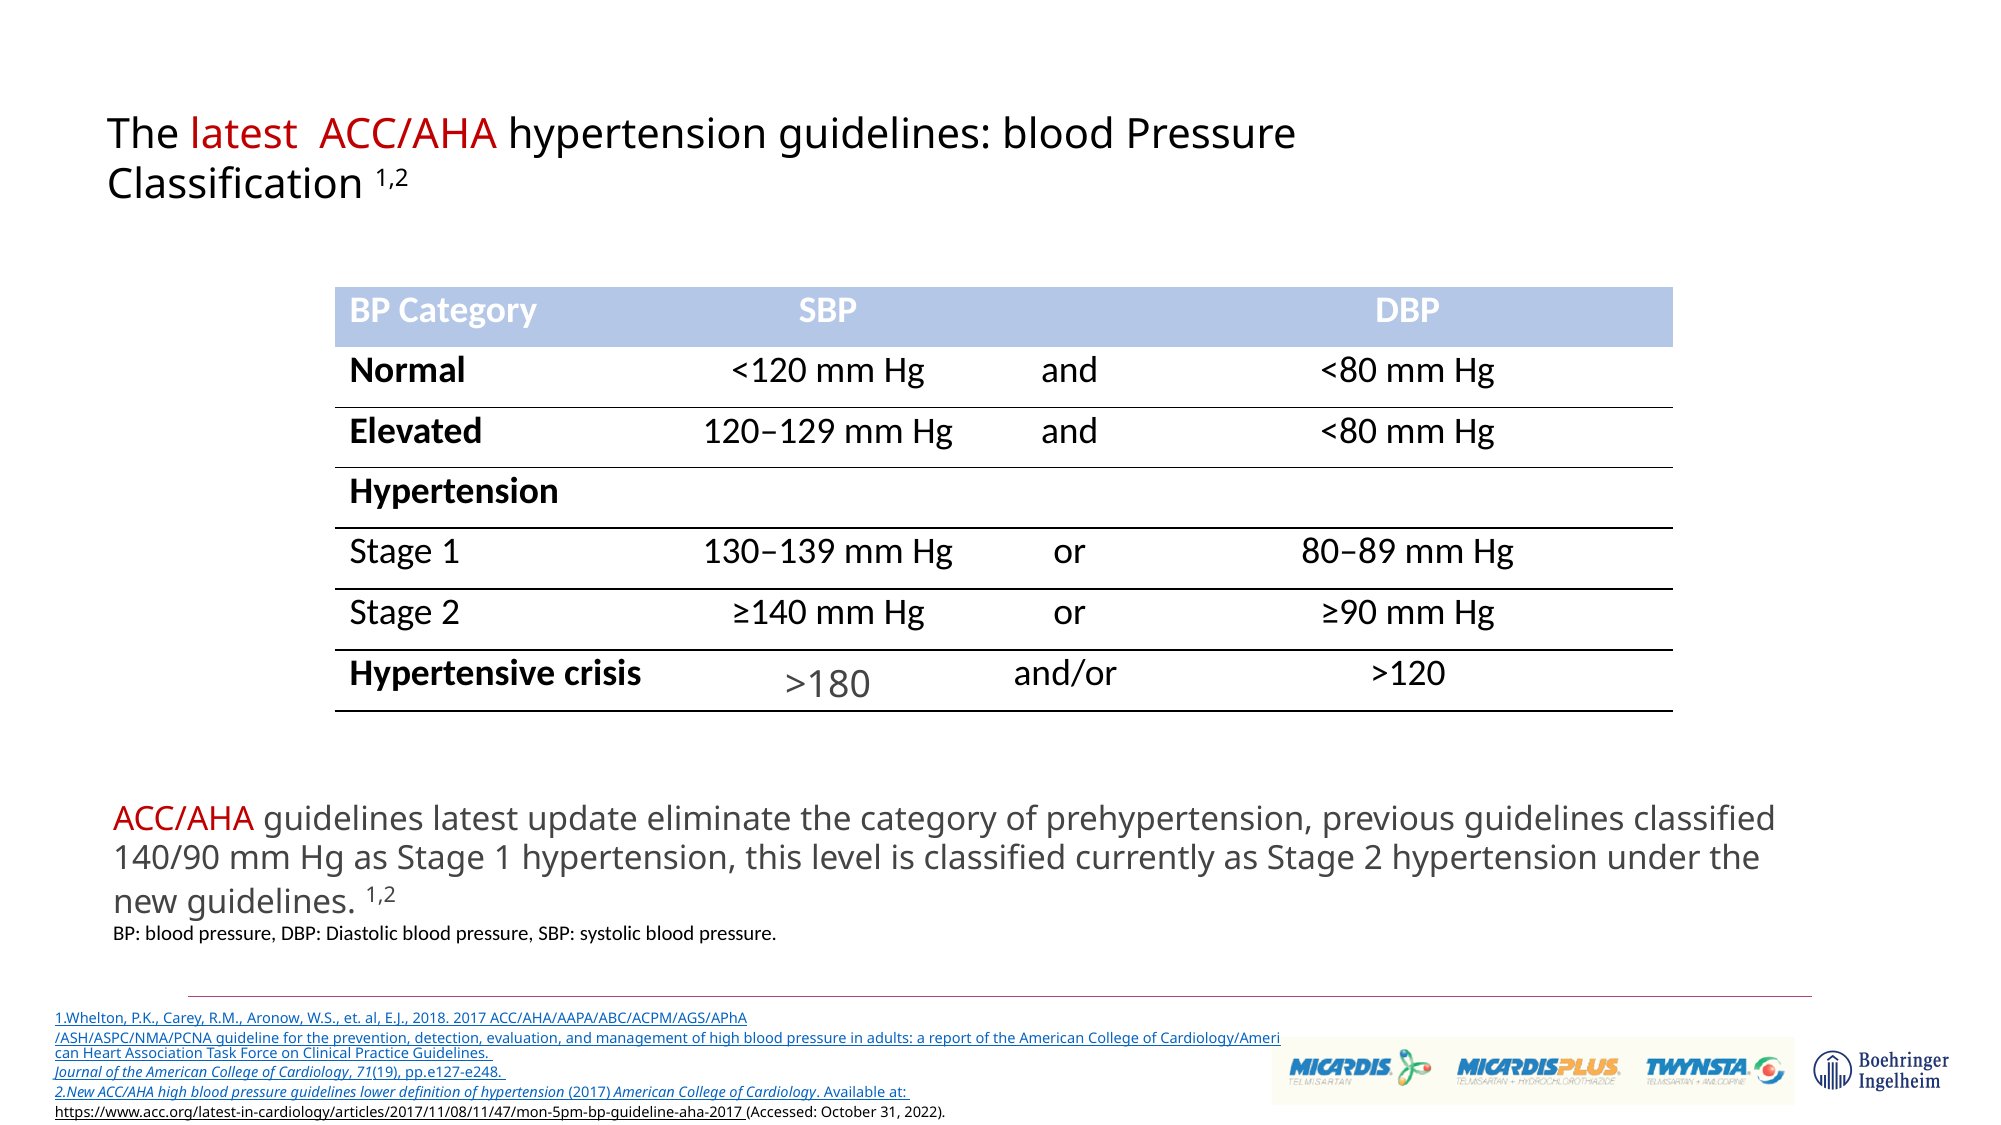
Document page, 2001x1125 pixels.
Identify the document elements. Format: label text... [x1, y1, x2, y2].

table_cell Elevated [335, 408, 659, 467]
picture [1271, 1036, 1795, 1105]
text_box The latest ACC/AHA hypertension guidelines: blood Pressure Classification 1,2 [92, 99, 1462, 215]
table_header DBP [1142, 287, 1673, 347]
table_header [997, 287, 1142, 347]
table_cell 130–139 mm Hg [659, 529, 997, 588]
table_header BP Category [335, 287, 659, 347]
table_cell or [997, 529, 1142, 588]
table_cell 120–129 mm Hg [659, 408, 997, 467]
table_cell Normal [335, 347, 659, 407]
table_cell ≥90 mm Hg [1142, 590, 1673, 649]
table_header SBP [659, 287, 997, 347]
table_cell Stage 1 [335, 529, 659, 588]
table_cell or [997, 590, 1142, 649]
text_box BP: blood pressure, DBP: Diastolic blood pressure, SBP: systolic blood pressure. [98, 929, 1397, 953]
table_cell Stage 2 [335, 590, 659, 649]
table_cell and [997, 408, 1142, 467]
table_cell and [997, 347, 1142, 407]
table_cell >180 [659, 651, 997, 710]
table_cell ≥140 mm Hg [659, 590, 997, 649]
picture [1812, 1049, 1950, 1092]
table_cell and/or [997, 651, 1142, 710]
table_cell >120 [1142, 651, 1673, 710]
table_cell <120 mm Hg [659, 347, 997, 407]
table_cell Hypertensive crisis [335, 651, 659, 710]
table_cell <80 mm Hg [1142, 408, 1673, 467]
table_cell <80 mm Hg [1142, 347, 1673, 407]
table_cell Hypertension [335, 468, 1673, 527]
text_box 1.Whelton, P.K., Carey, R.M., Aronow, W.S., et. al, E.J., 2018. 2017 ACC/AHA/AAPA/ABC/ACPM/AGS/APhA/ASH/ASPC/NMA/PCNA guideline for the prevention, detection, evaluation, and management of high blood pressure in adults: a report of the American College of Cardiology/American Heart Association Task Force on Clinical Practice Guidelines. Journal of the American College of Cardiology, 71(19), pp.e127-e248. 2.New ACC/AHA high blood pressure guidelines lower definition of hypertension (2017) American College of Cardiology. Available at: https://www.acc.org/latest-in-cardiology/articles/2017/11/08/11/47/mon-5pm-bp-guideline-aha-2017 (Accessed: October 31, 2022). [40, 1001, 1297, 1125]
text_box ACC/AHA guidelines latest update eliminate the category of prehypertension, previous guidelines classified 140/90 mm Hg as Stage 1 hypertension, this level is classified currently as Stage 2 hypertension under the new guidelines. 1,2 [98, 789, 1795, 929]
table_cell 80–89 mm Hg [1142, 529, 1673, 588]
